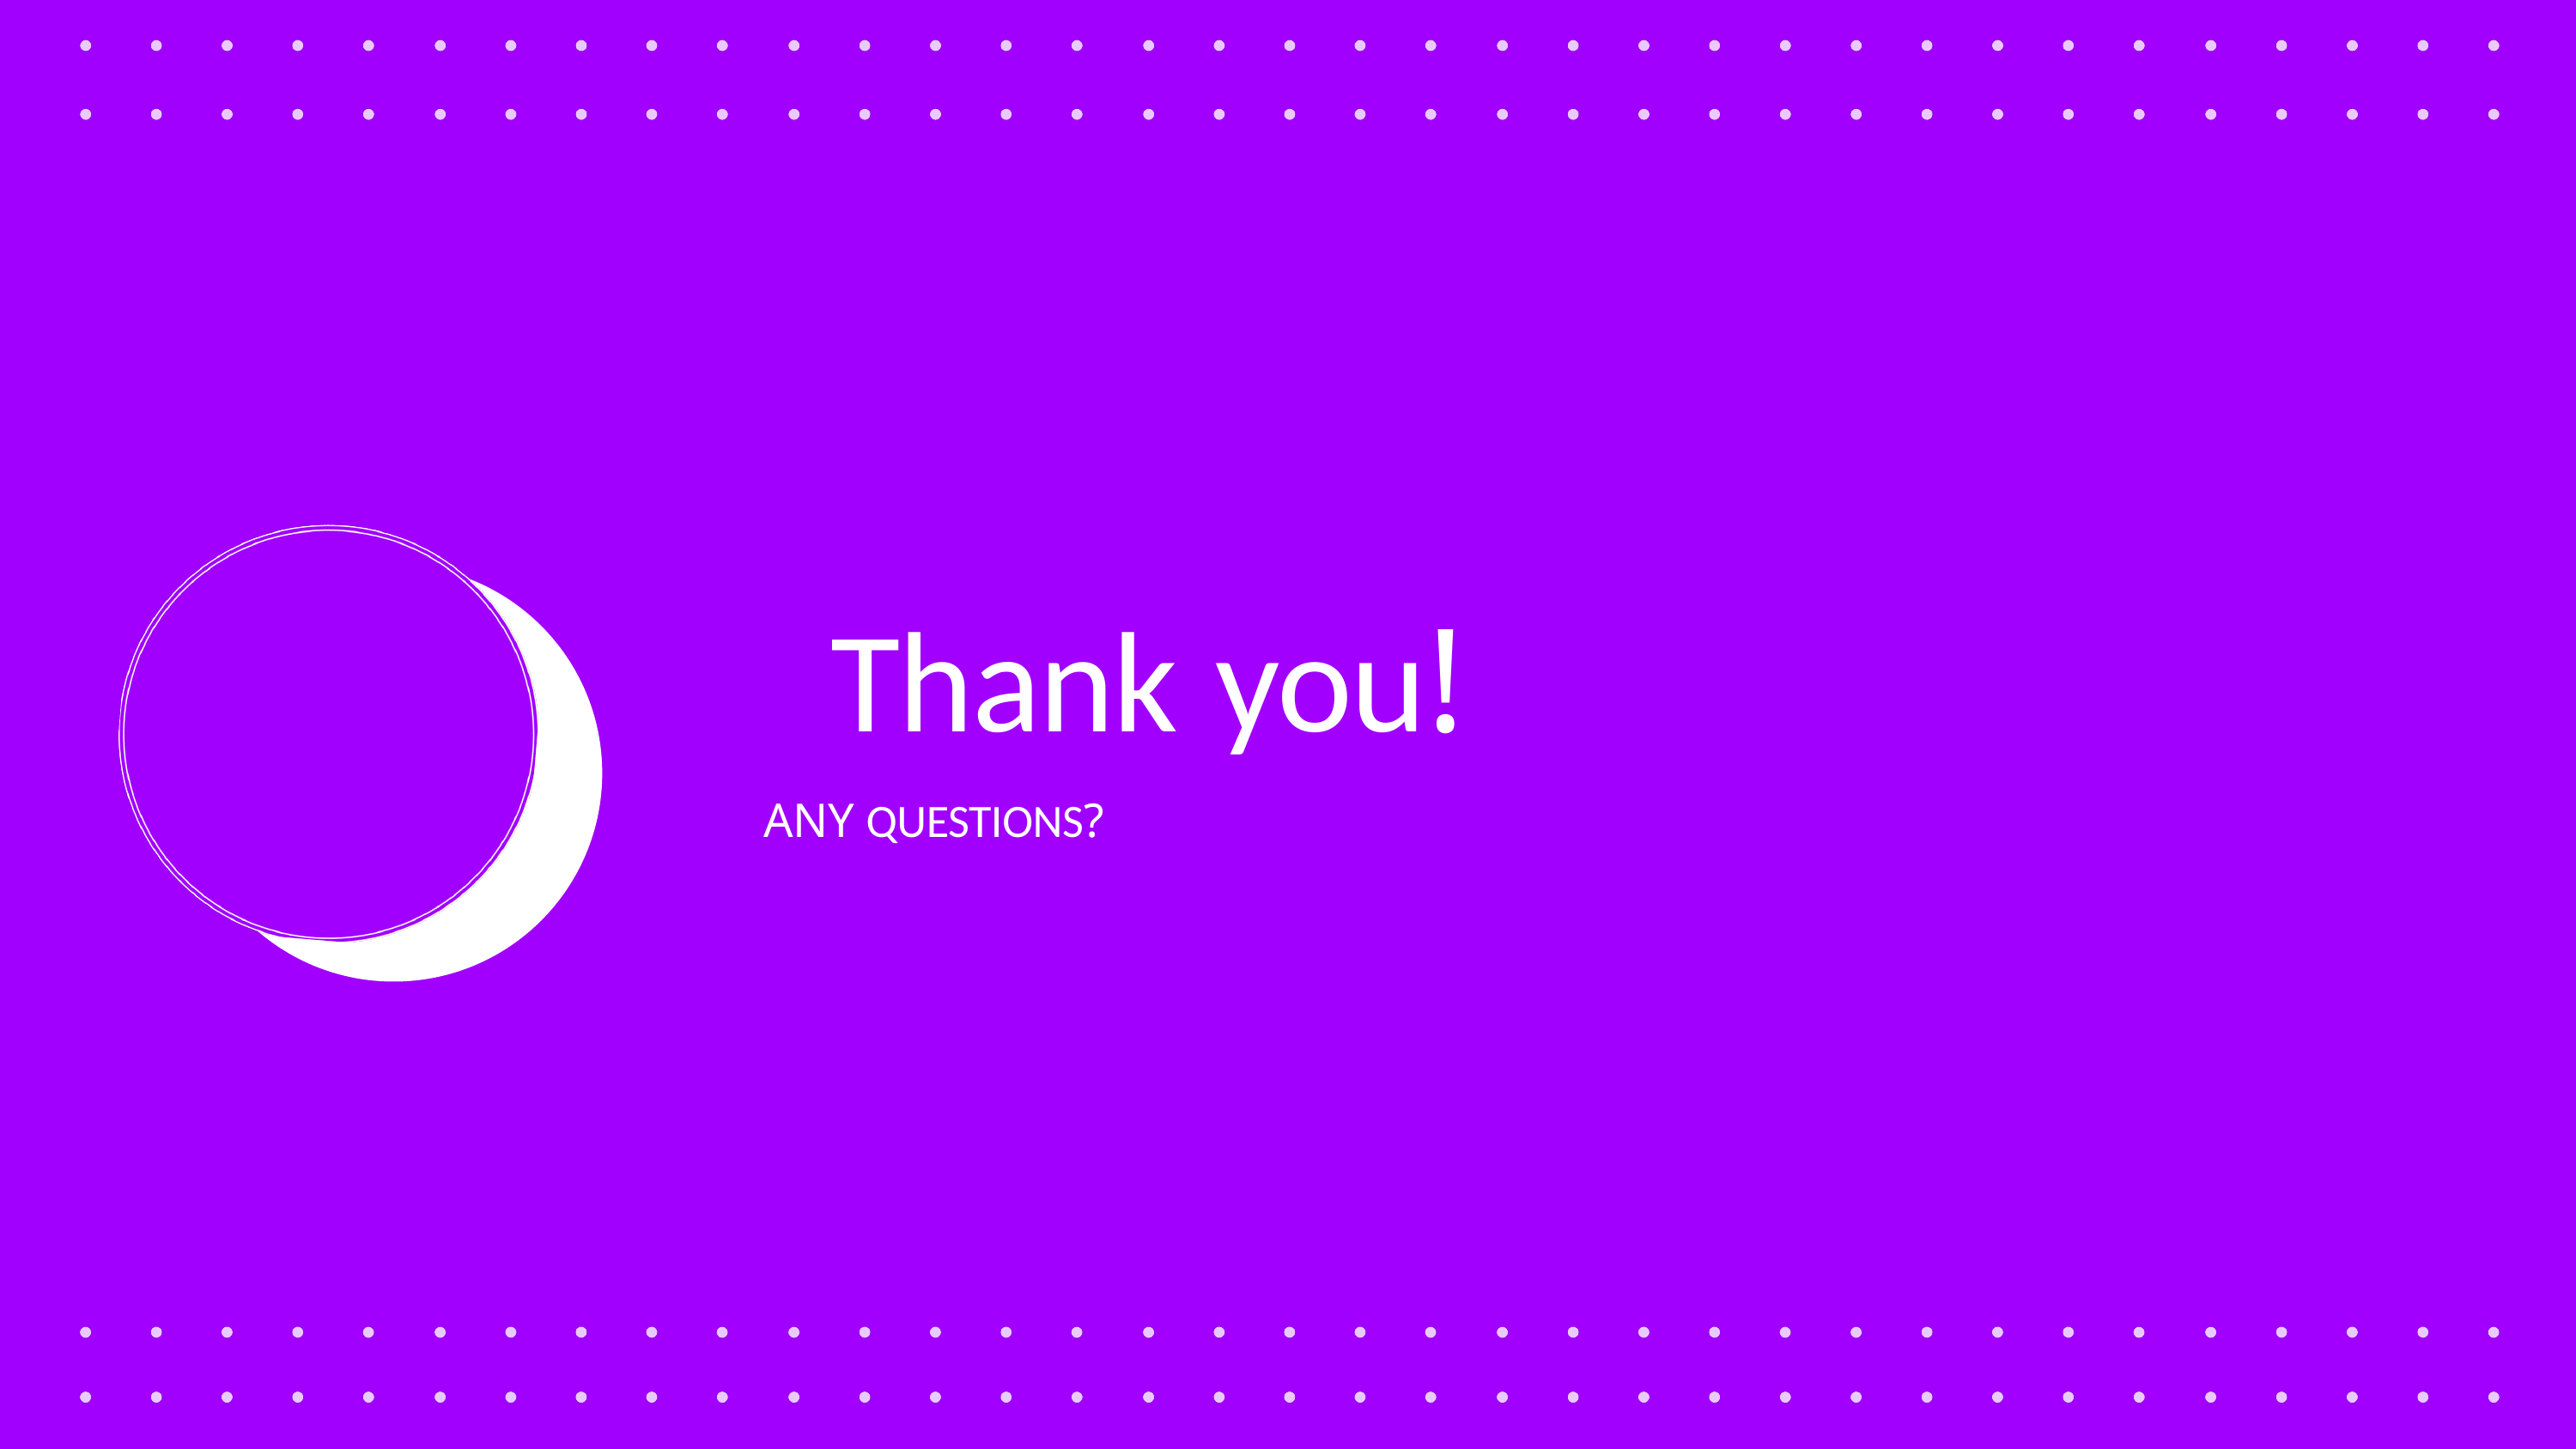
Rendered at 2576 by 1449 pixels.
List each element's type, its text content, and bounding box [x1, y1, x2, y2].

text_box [72, 0, 2504, 124]
text_box Thank you! [657, 588, 1465, 761]
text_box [72, 1322, 2504, 1449]
text_box ANY QUESTIONS? [763, 781, 1522, 847]
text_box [102, 506, 603, 982]
